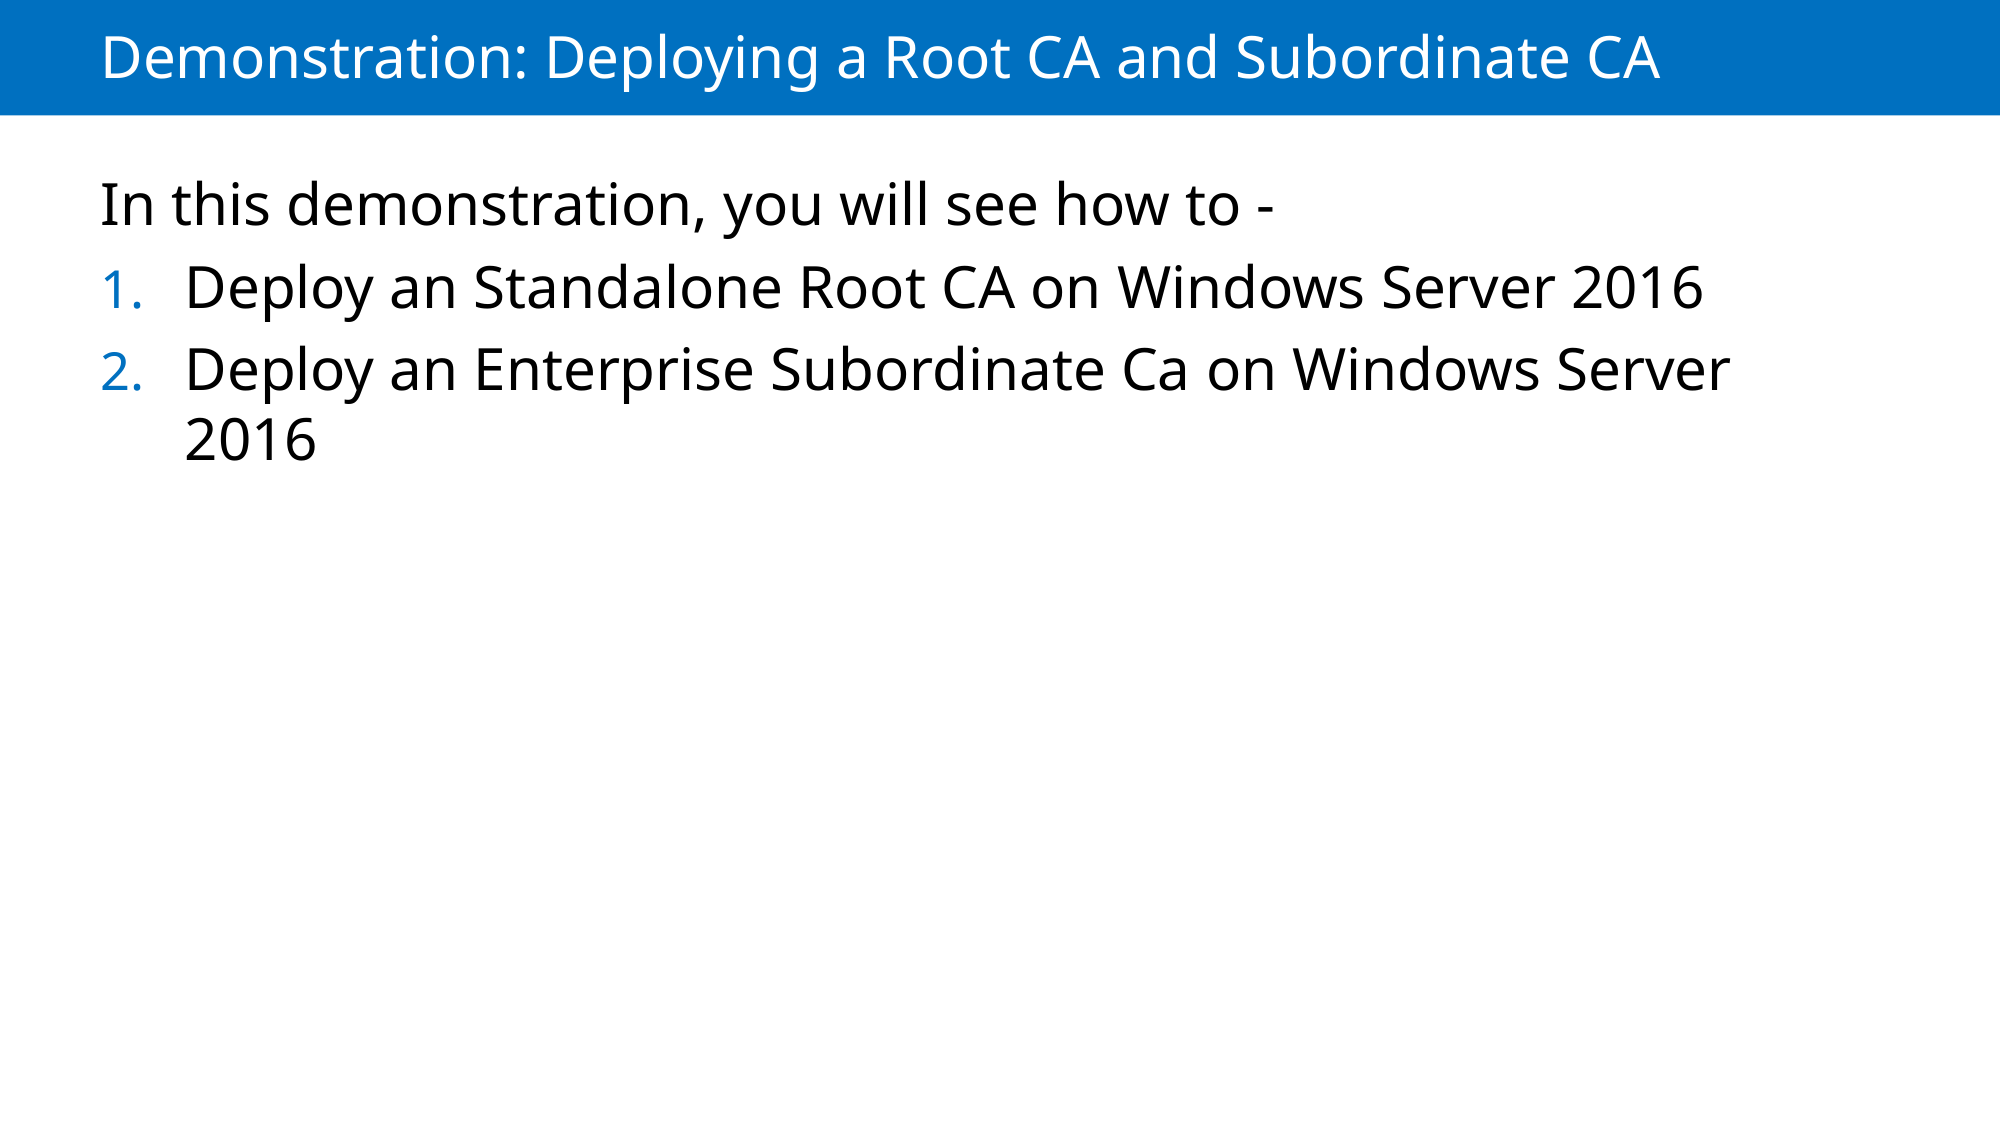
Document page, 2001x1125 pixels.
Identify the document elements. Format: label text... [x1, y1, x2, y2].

text_box In this demonstration, you will see how to - Deploy an Standalone Root CA on Windows Server 2016 Deploy an Enterprise Subordinate Ca on Windows Server 2016 [100, 167, 1877, 1012]
title Demonstration: Deploying a Root CA and Subordinate CA [100, 0, 1802, 122]
